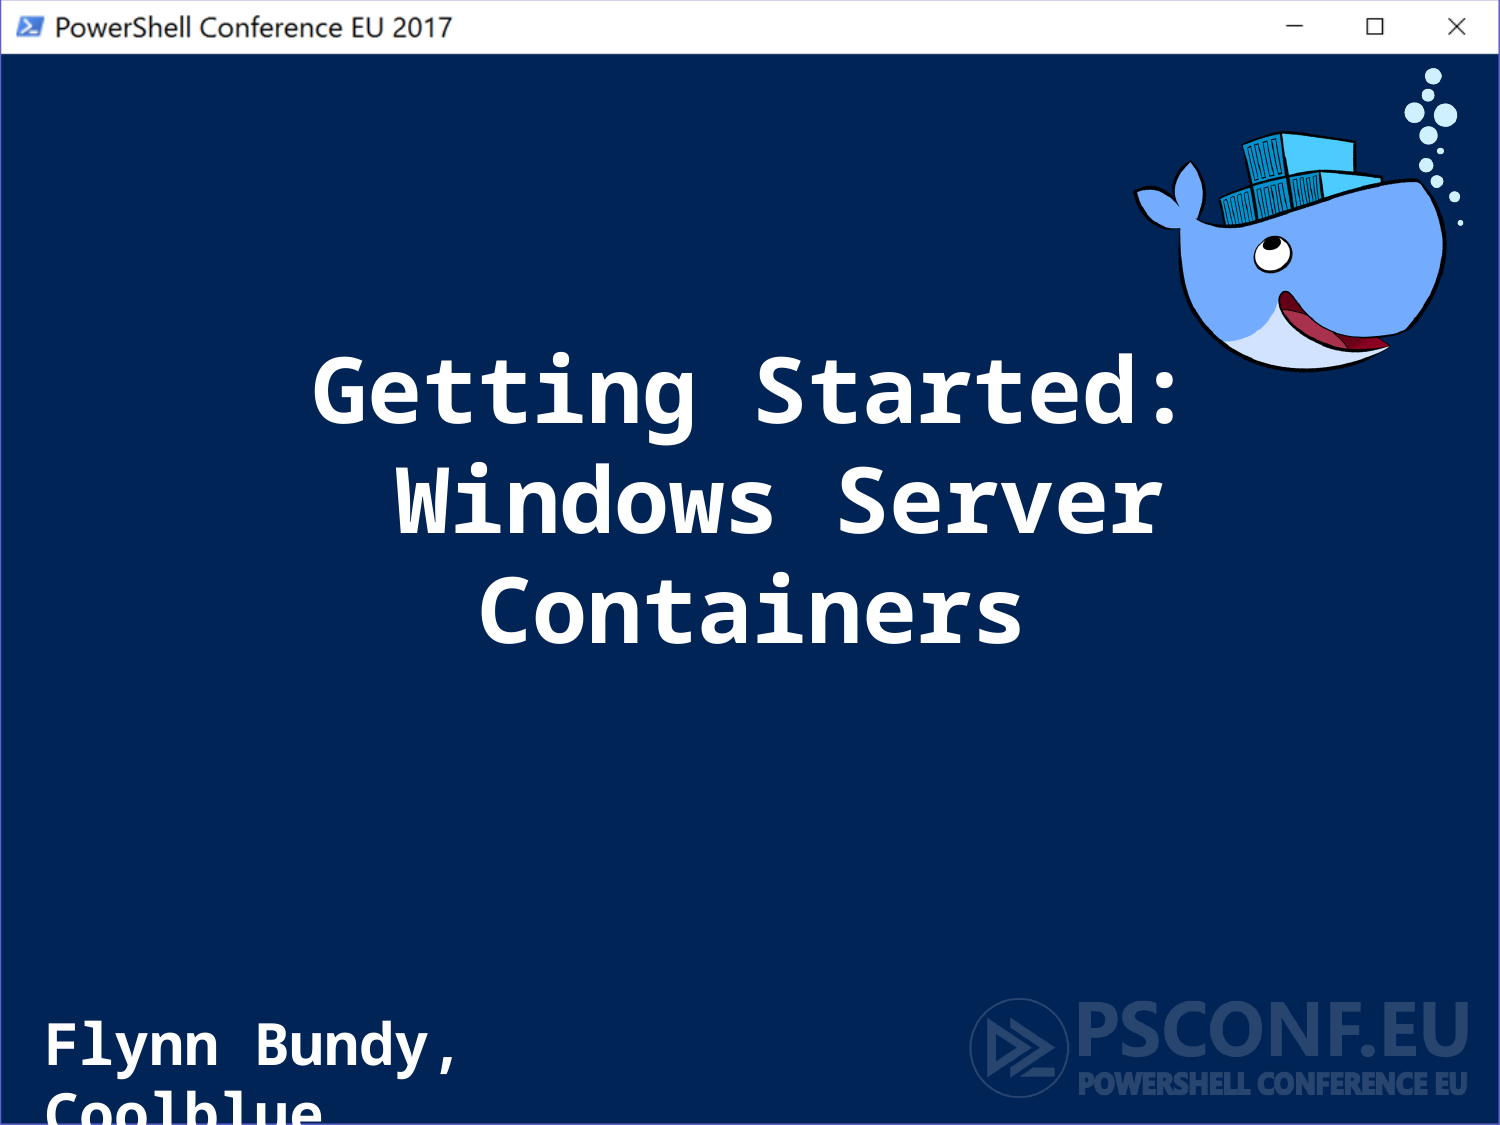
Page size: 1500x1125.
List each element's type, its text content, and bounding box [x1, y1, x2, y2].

title Getting Started: Windows Server Containers [115, 420, 1391, 574]
picture [0, 0, 1500, 1125]
list Flynn Bundy, Coolblue [29, 999, 787, 1093]
